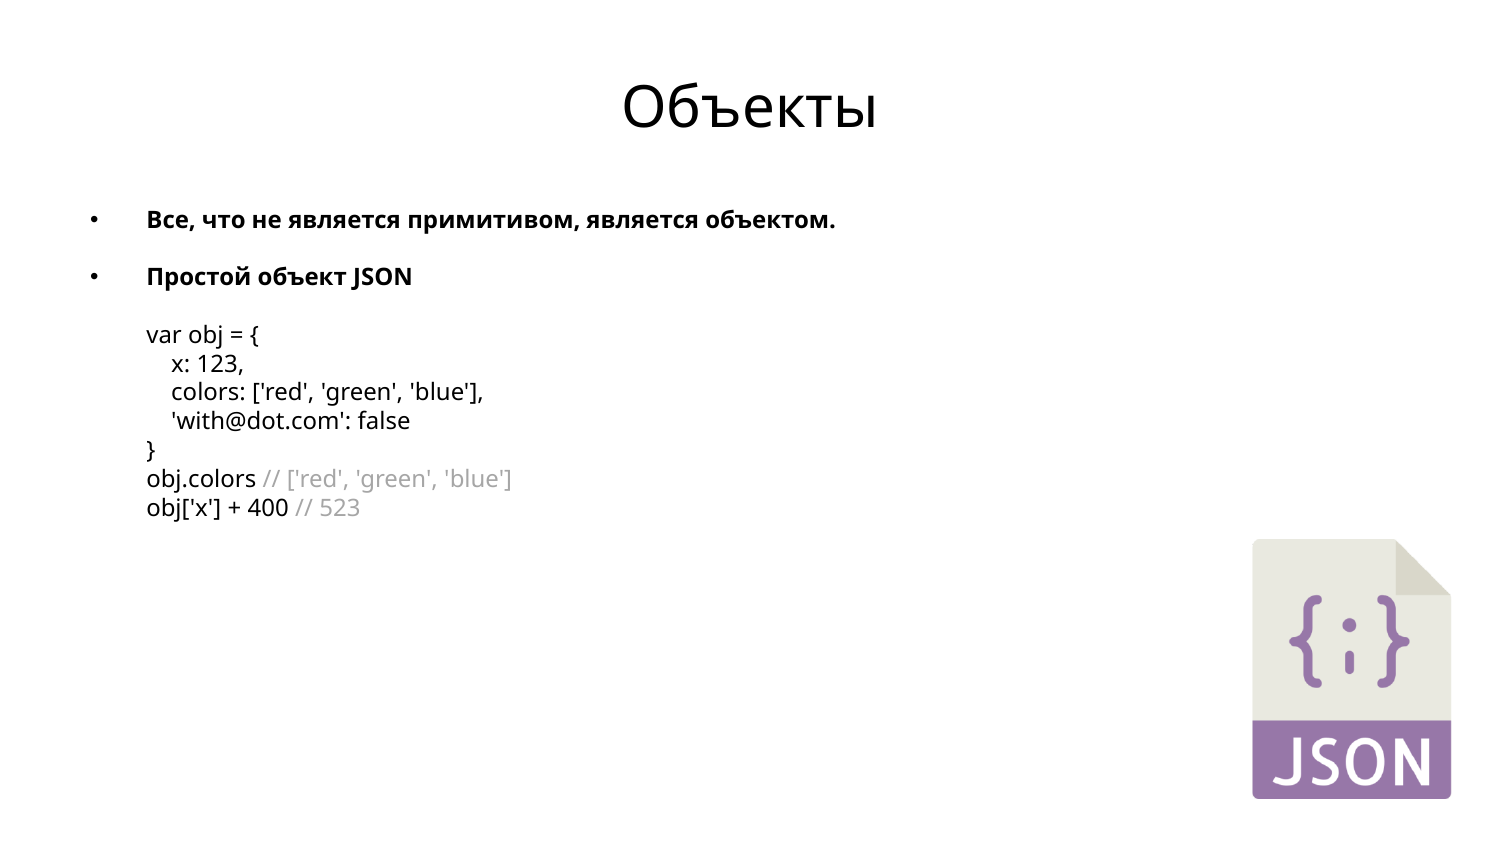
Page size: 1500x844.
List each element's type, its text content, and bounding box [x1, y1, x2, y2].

list Все, что не является примитивом, является объектом. Простой объект JSON var obj = { x: 123, colors: ['red', 'green', 'blue'], 'with@dot.com': false } obj.colors // ['red', 'green', 'blue'] obj['x'] + 400 // 523 [75, 196, 880, 836]
title Объекты [75, 33, 1425, 175]
picture [1222, 539, 1481, 799]
